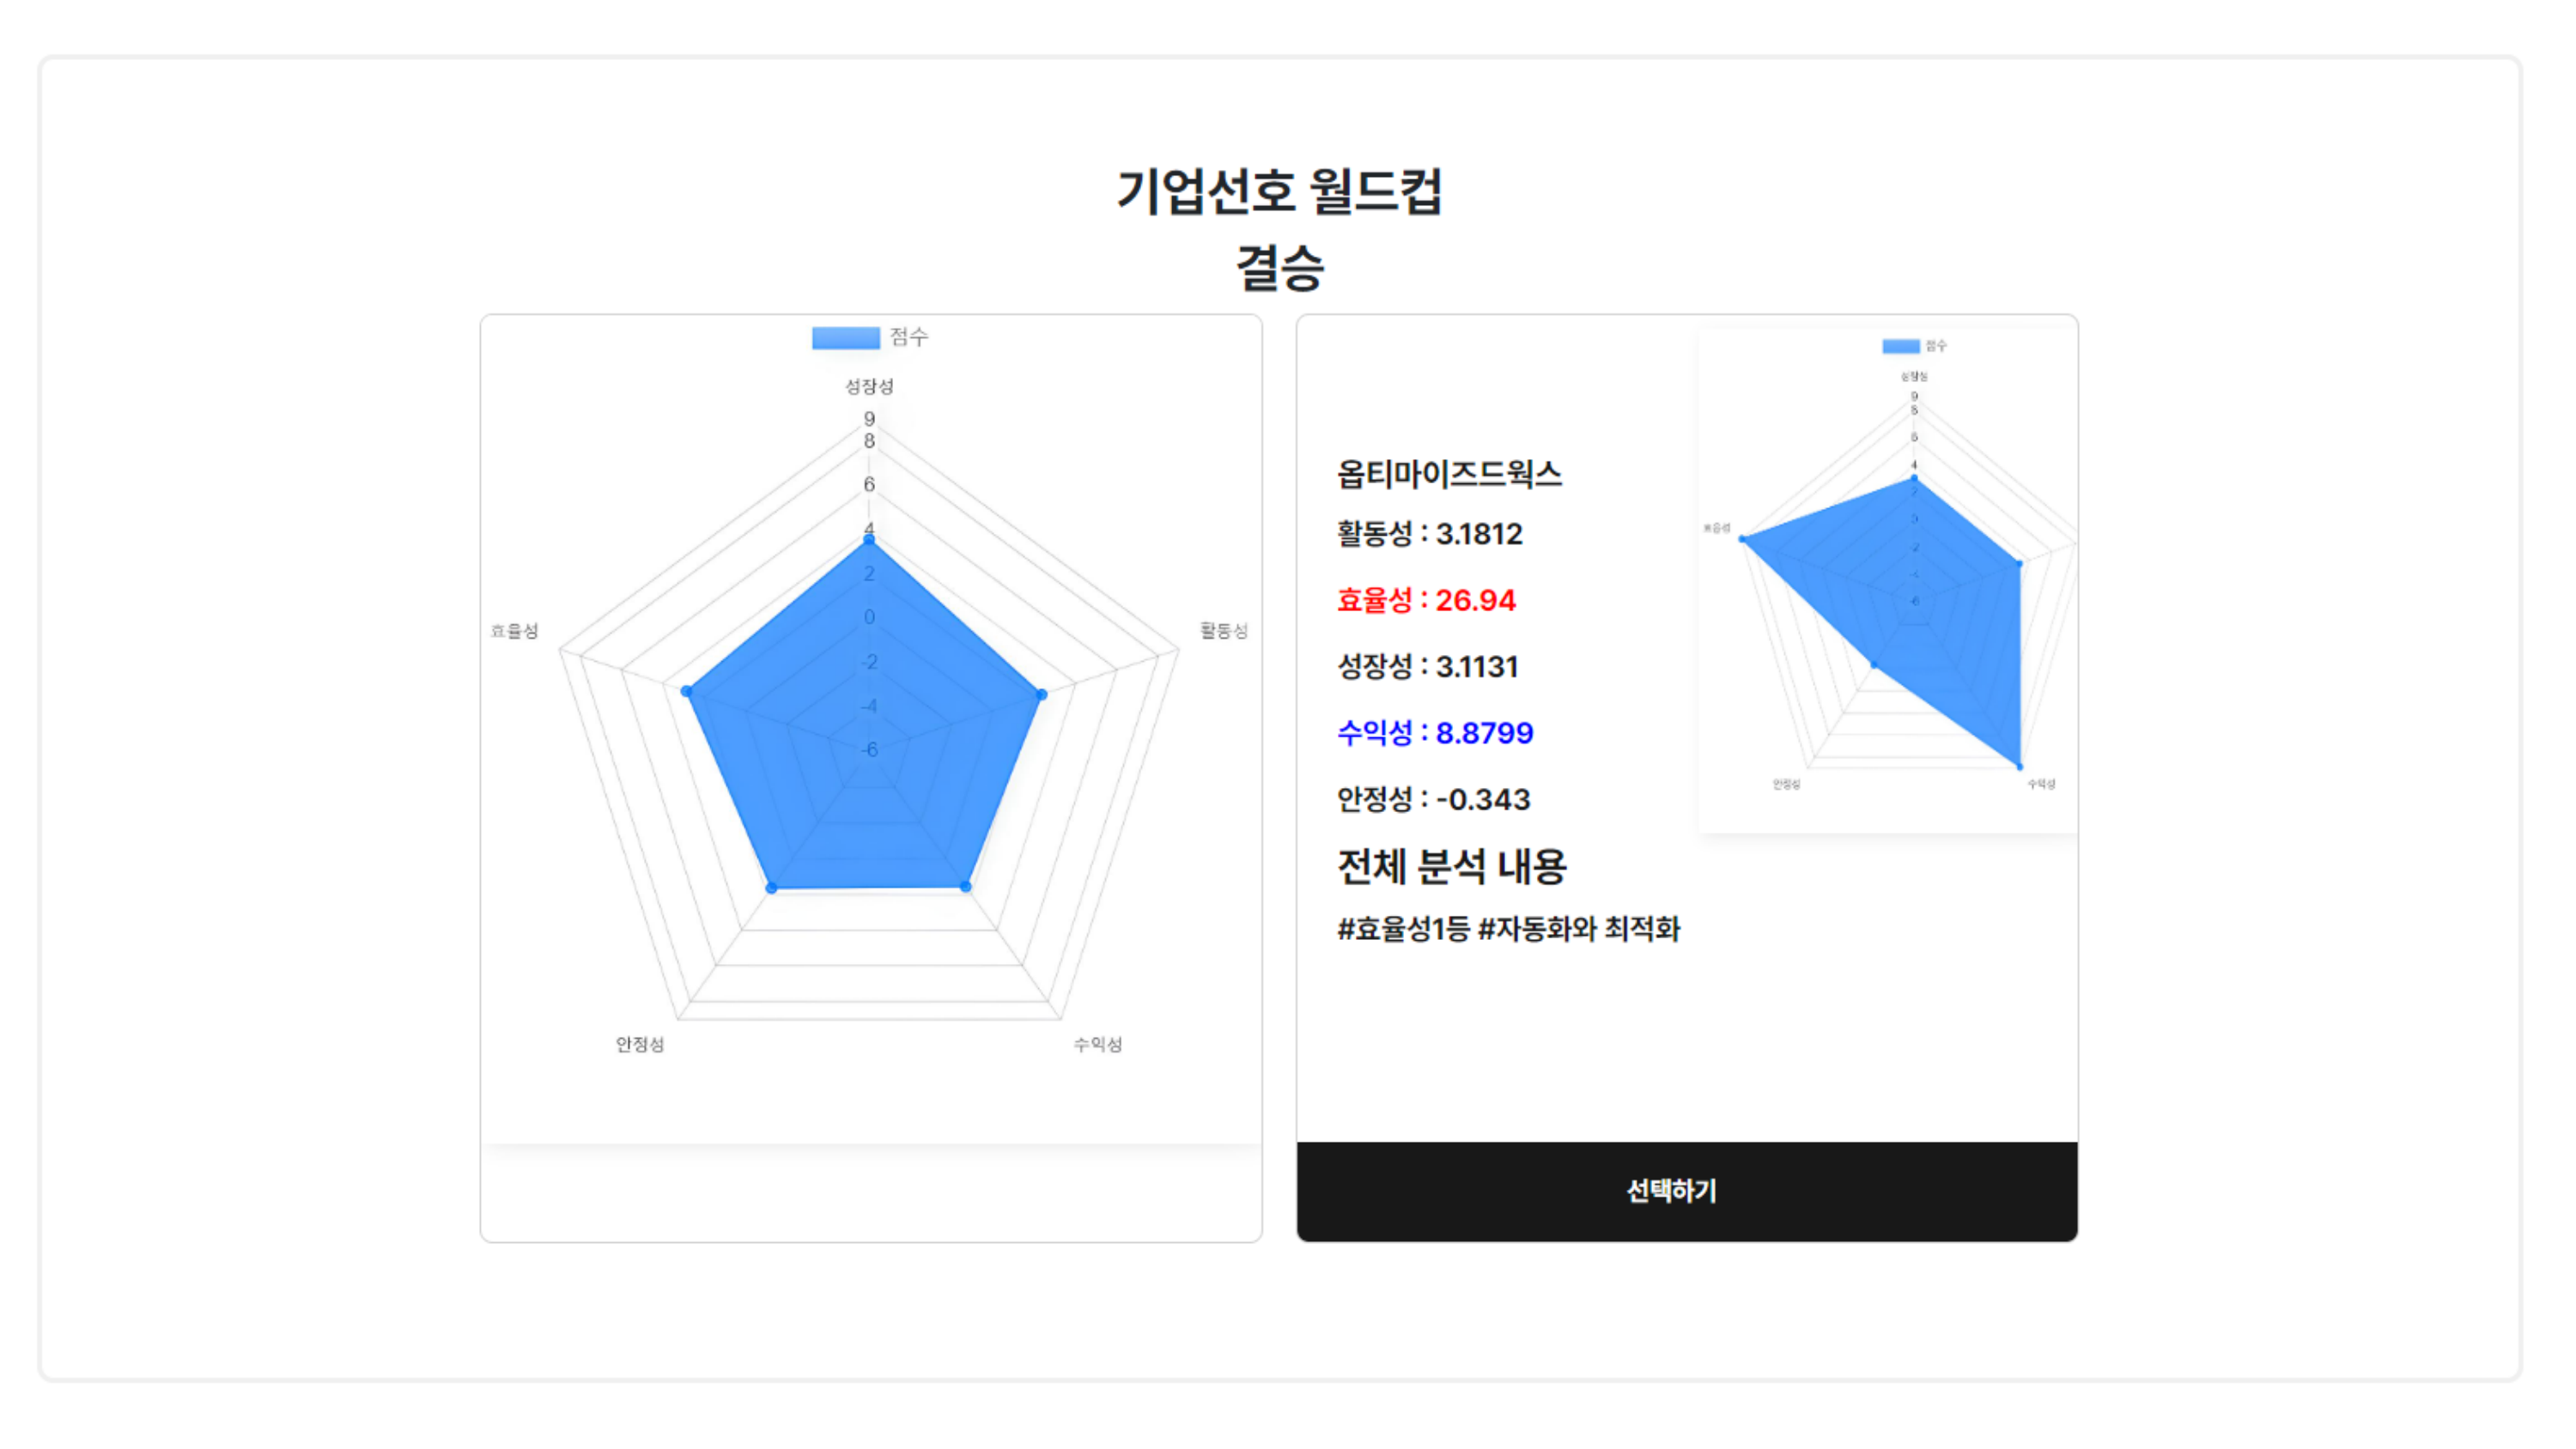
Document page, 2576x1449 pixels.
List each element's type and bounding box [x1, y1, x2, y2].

text_box [0, 27, 2576, 1420]
